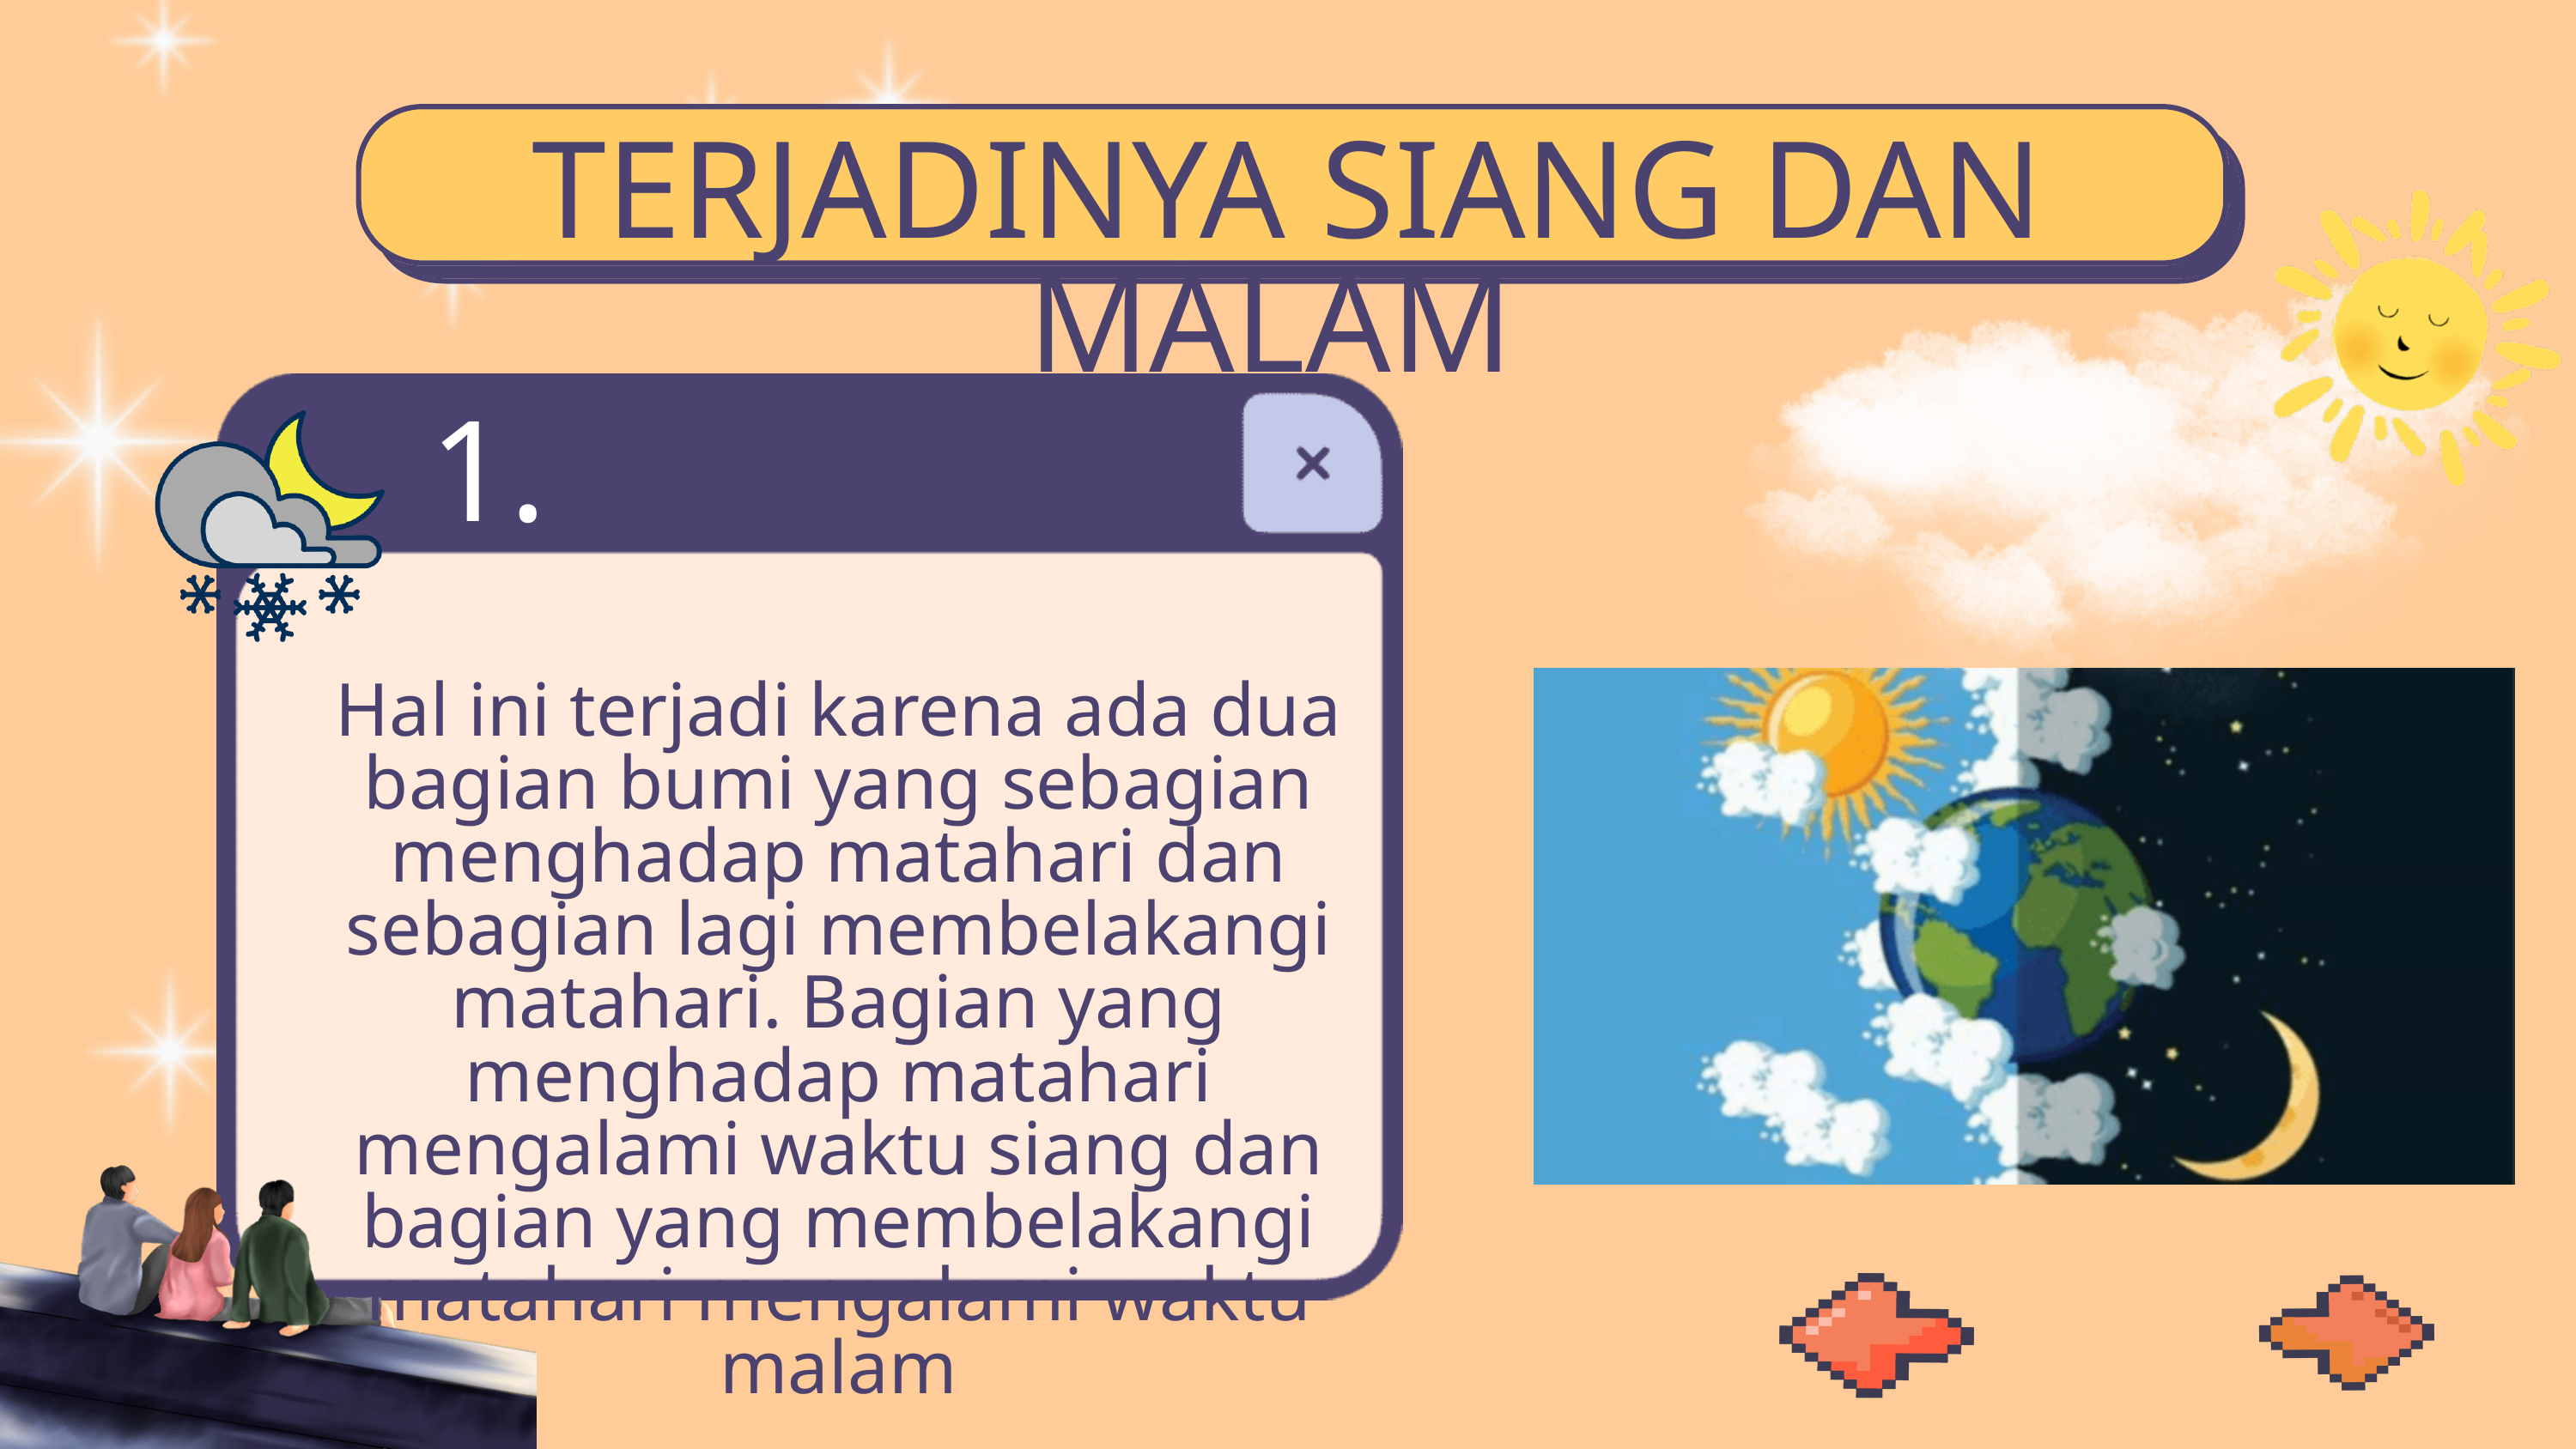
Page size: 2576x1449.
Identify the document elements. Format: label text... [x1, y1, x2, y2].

text_box [2245, 1268, 2449, 1410]
picture [0, 0, 1403, 1449]
picture [1534, 168, 2576, 1185]
text_box [1773, 1268, 1981, 1410]
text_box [355, 103, 2245, 284]
text_box TERJADINYA SIANG DAN MALAM [1232, 294, 1704, 399]
text_box Hal ini terjadi karena ada dua bagian bumi yang sebagian menghadap matahari dan sebagian lagi membelakangi matahari. Bagian yang menghadap matahari mengalami waktu siang dan bagian yang membelakangi matahari mengalami waktu malam [541, 1307, 1362, 1409]
